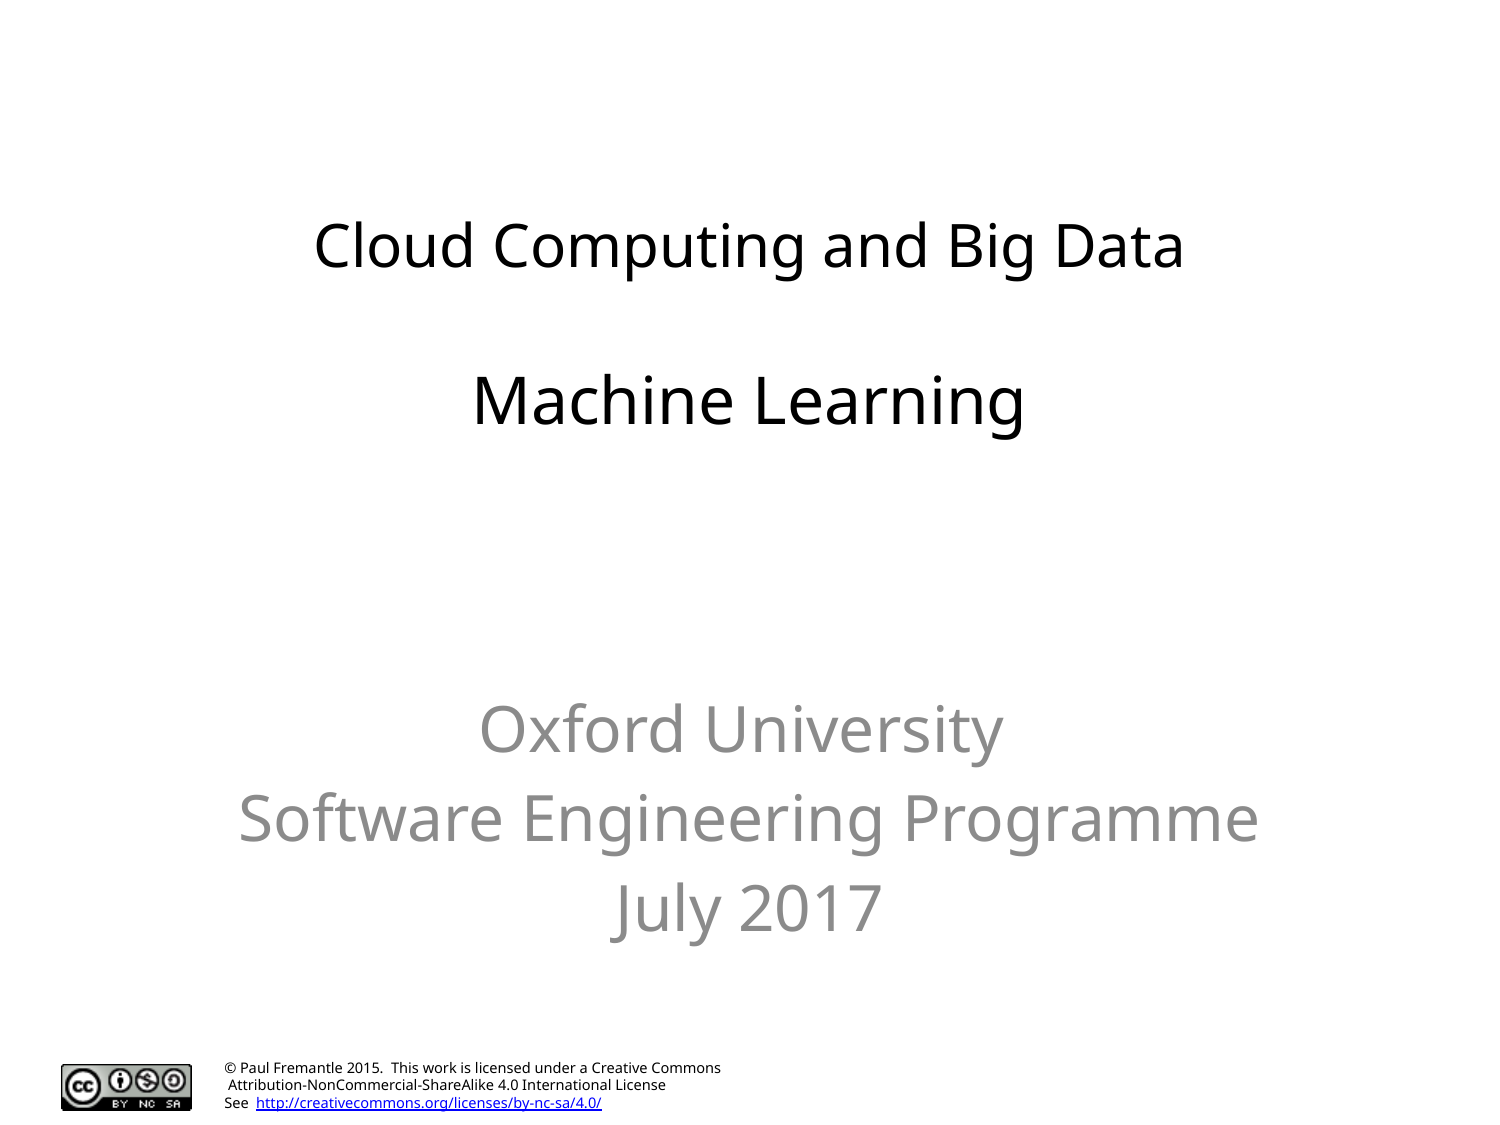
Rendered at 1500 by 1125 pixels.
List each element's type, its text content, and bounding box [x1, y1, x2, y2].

subtitle Oxford University Software Engineering Programme July 2017 [225, 682, 1275, 971]
title Cloud Computing and Big Data Machine Learning [112, 202, 1388, 444]
picture [61, 1064, 192, 1111]
